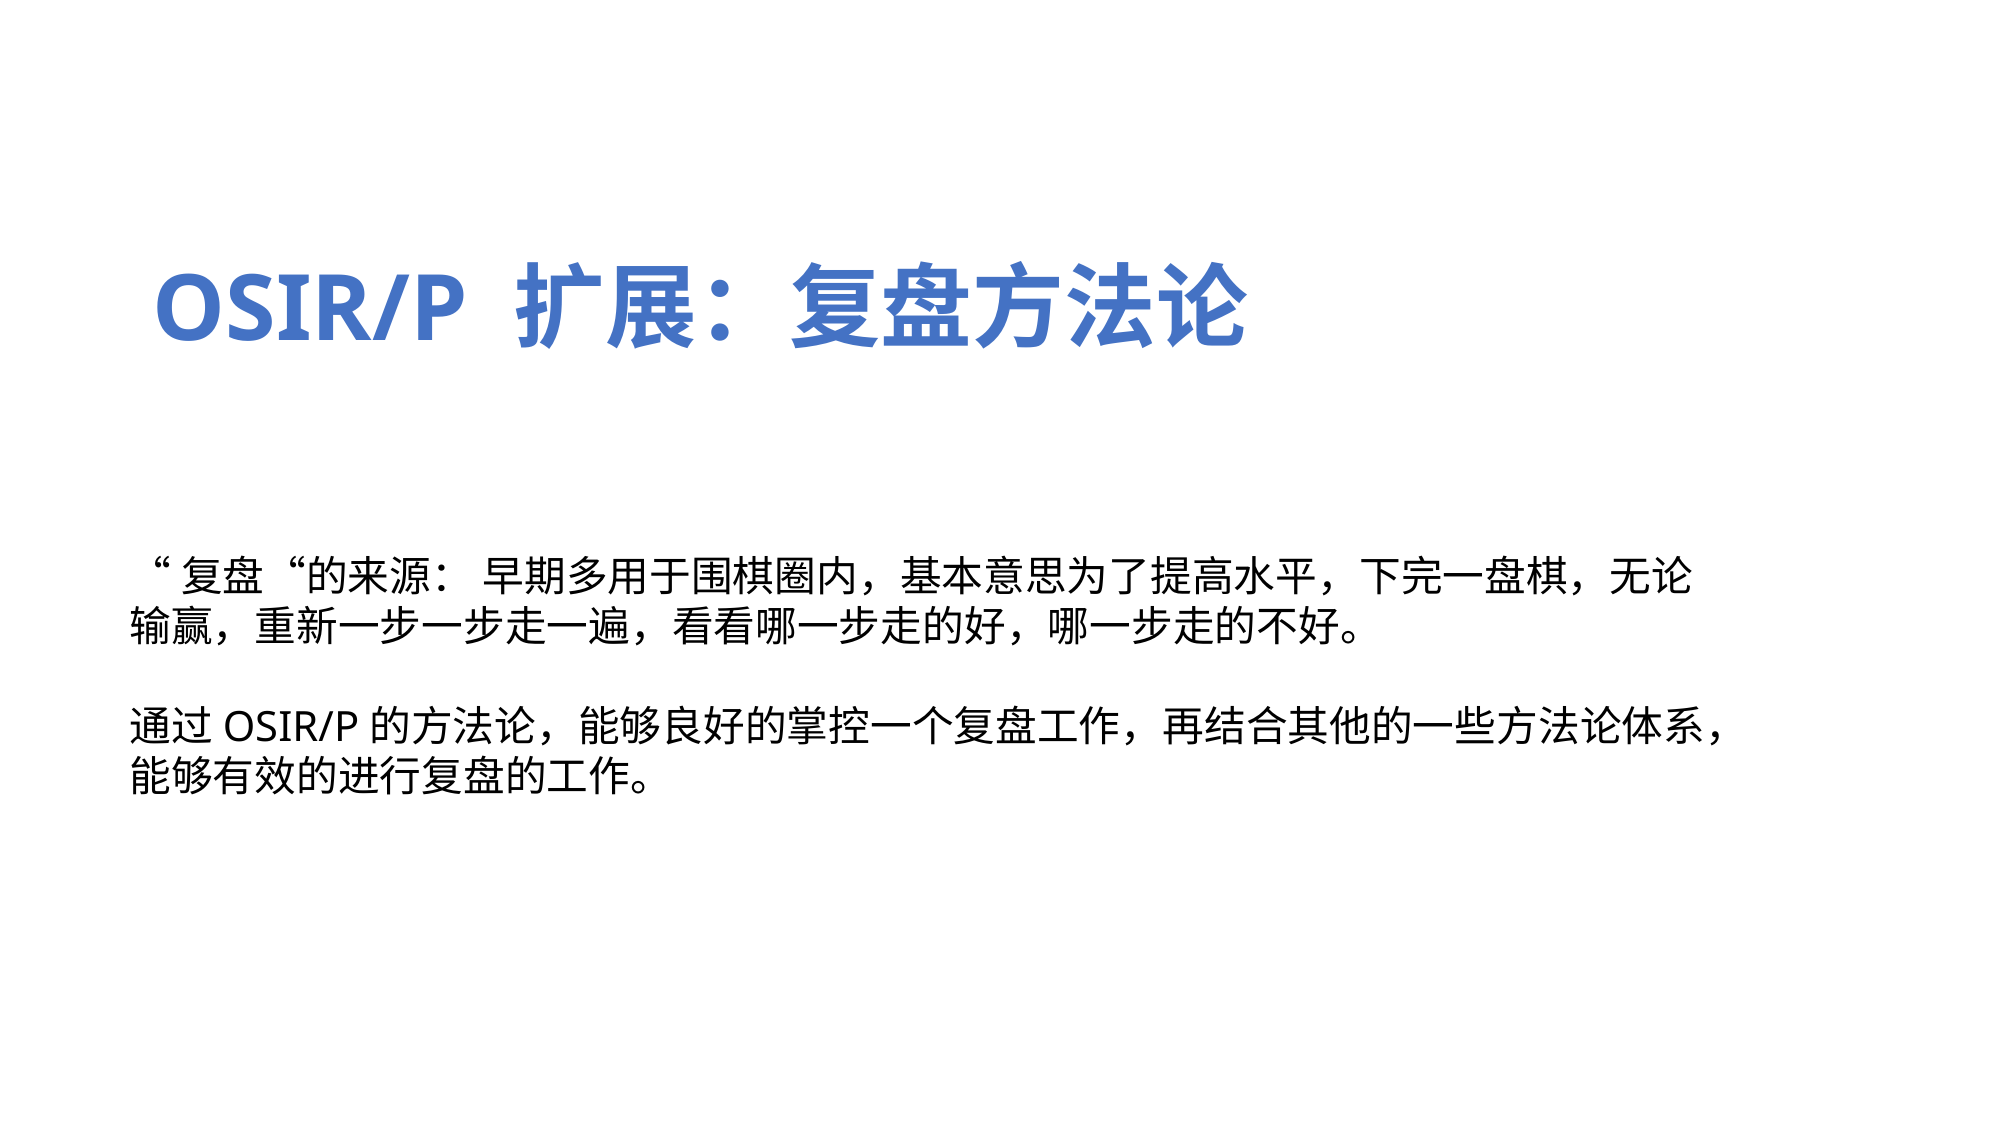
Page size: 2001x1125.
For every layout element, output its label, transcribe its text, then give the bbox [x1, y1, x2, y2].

text_box “复盘“的来源： 早期多用于围棋圈内，基本意思为了提高水平，下完一盘棋，无论输赢，重新一步一步走一遍，看看哪一步走的好，哪一步走的不好。 通过OSIR/P的方法论，能够良好的掌控一个复盘工作，再结合其他的一些方法论体系，能够有效的进行复盘的工作。 [114, 542, 1747, 808]
text_box OSIR/P 扩展：复盘方法论 [137, 201, 1407, 420]
